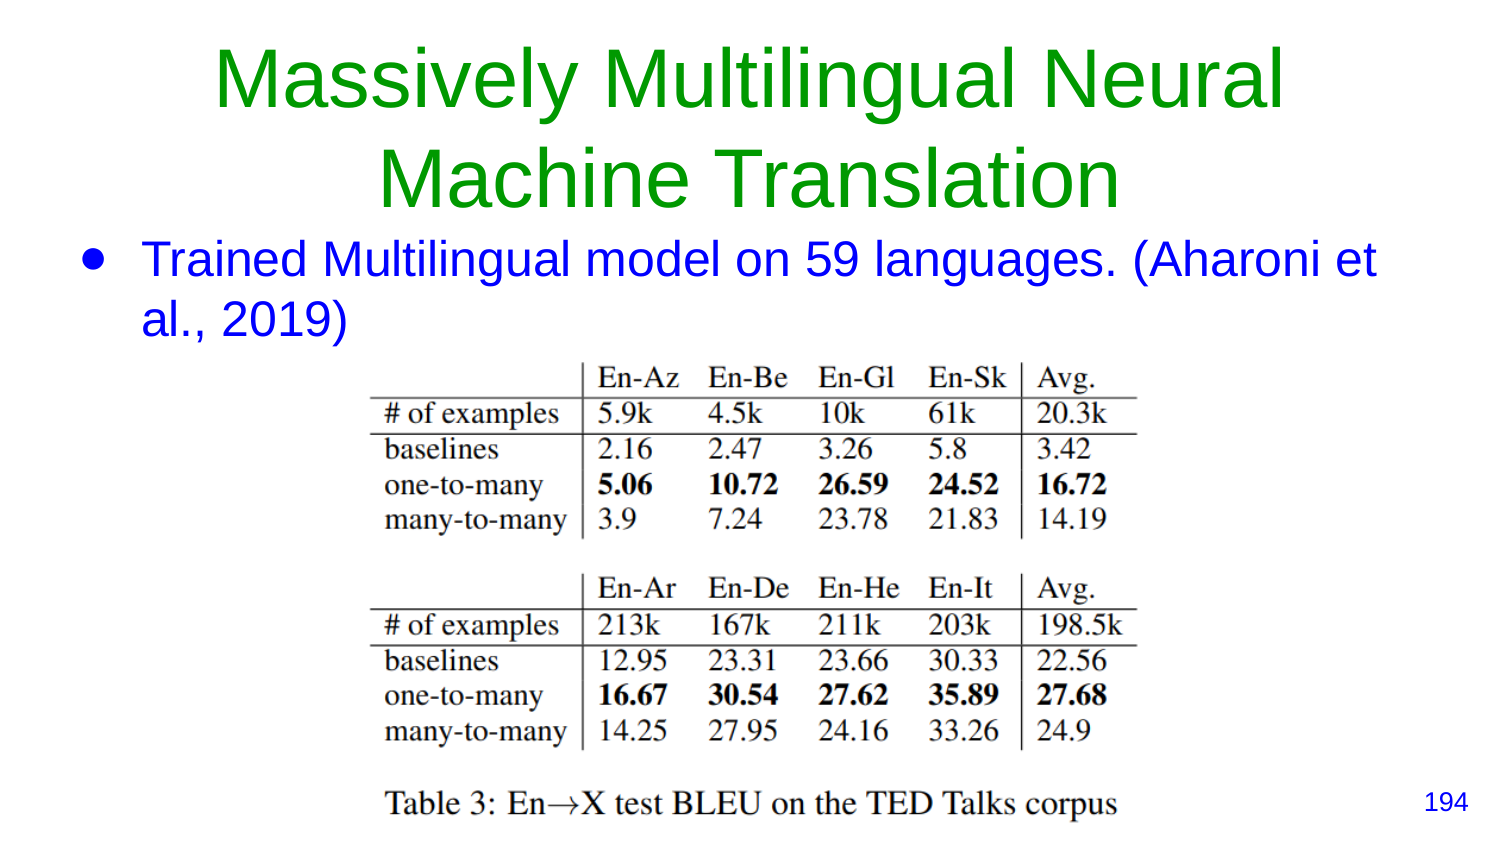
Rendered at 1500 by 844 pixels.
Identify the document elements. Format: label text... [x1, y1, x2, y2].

picture [352, 334, 1165, 844]
title Massively Multilingual Neural Machine Translation [51, 72, 1449, 176]
list Trained Multilingual model on 59 languages. (Aharoni et al., 2019) [51, 218, 1449, 780]
slide_number ‹#› [1394, 769, 1484, 834]
